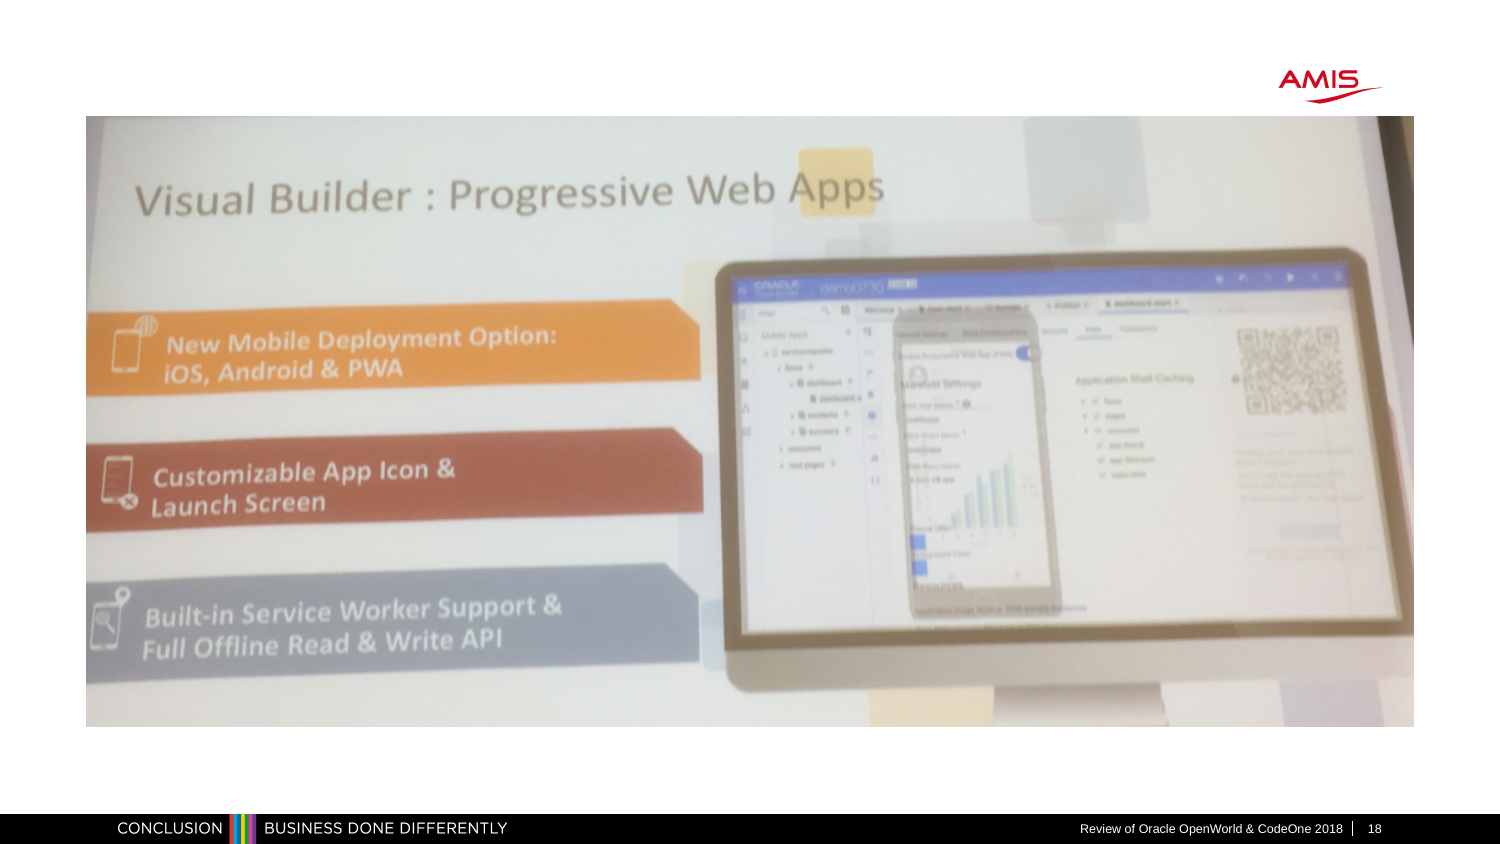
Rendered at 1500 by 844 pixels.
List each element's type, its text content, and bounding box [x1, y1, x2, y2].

picture [86, 116, 1414, 727]
picture [0, 814, 236, 844]
picture [1181, 58, 1388, 106]
footer Review of Oracle OpenWorld & CodeOne 2018 [814, 820, 1347, 839]
slide_number 18 [1358, 820, 1382, 839]
picture [239, 814, 1500, 844]
